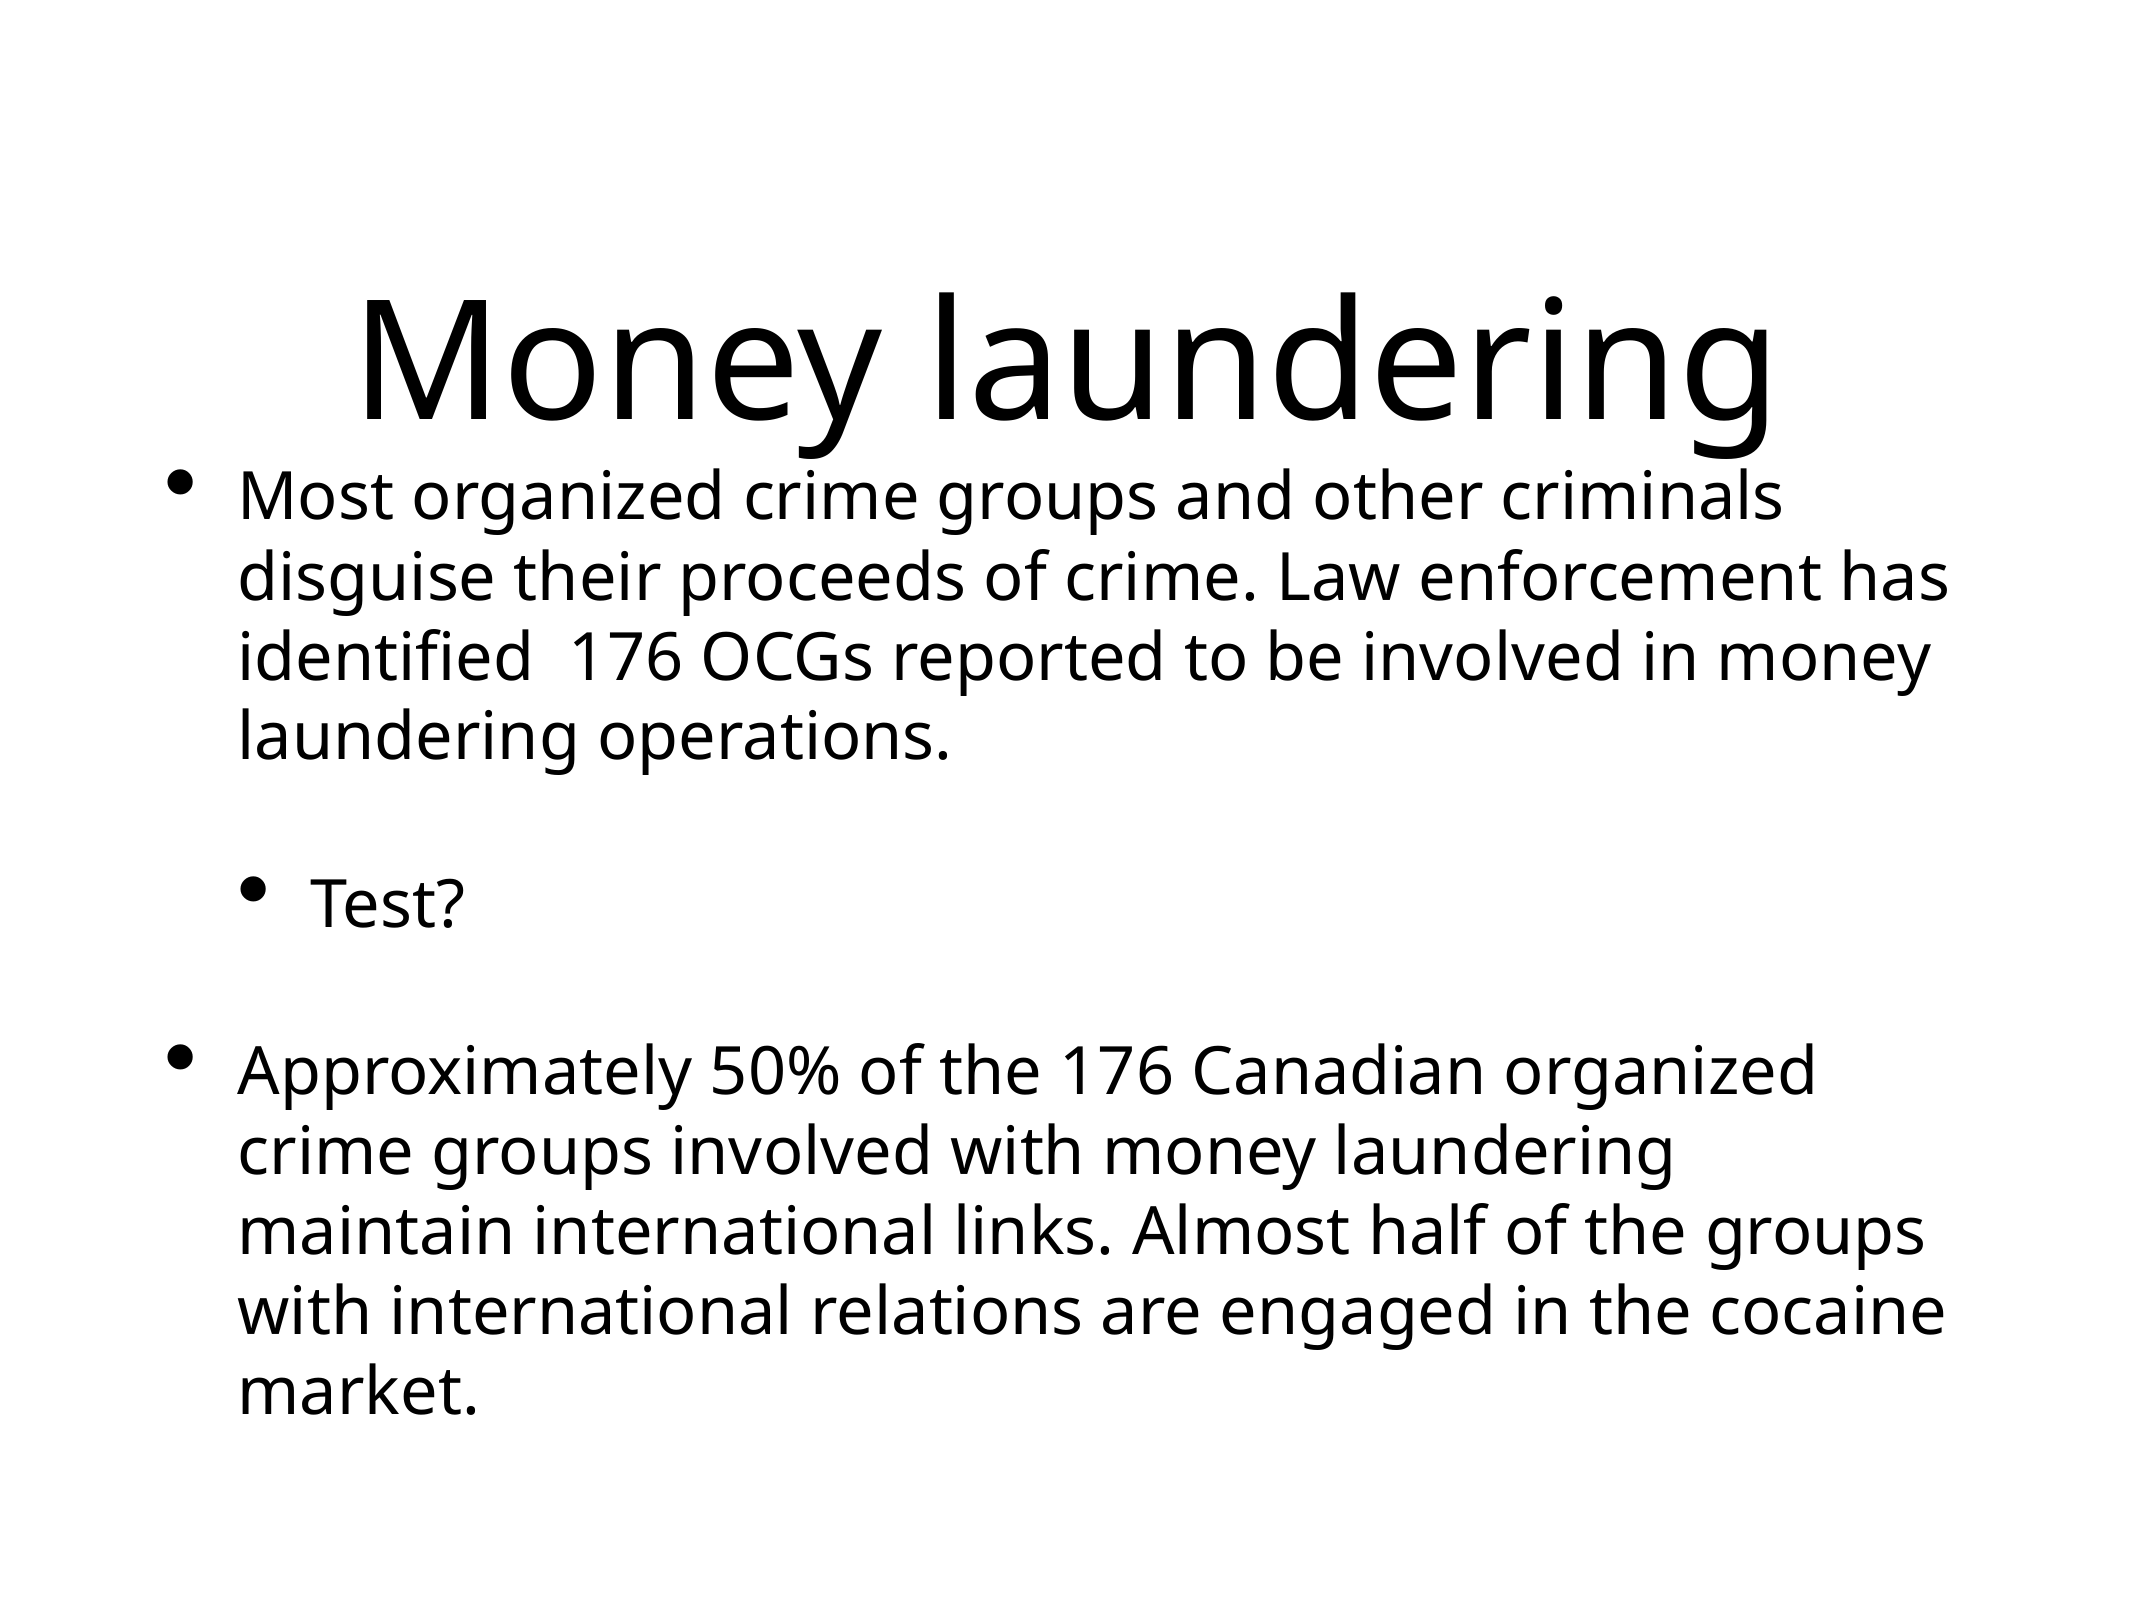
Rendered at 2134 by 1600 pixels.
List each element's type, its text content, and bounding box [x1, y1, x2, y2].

list Most organized crime groups and other criminals disguise their proceeds of crime. Law enforcement has identified 176 OCGs reported to be involved in money laundering operations. Test? Approximately 50% of the 176 Canadian organized crime groups involved with money laundering maintain international links. Almost half of the groups with international relations are engaged in the cocaine market. [155, 424, 1978, 1457]
title Money laundering [155, 175, 1978, 424]
